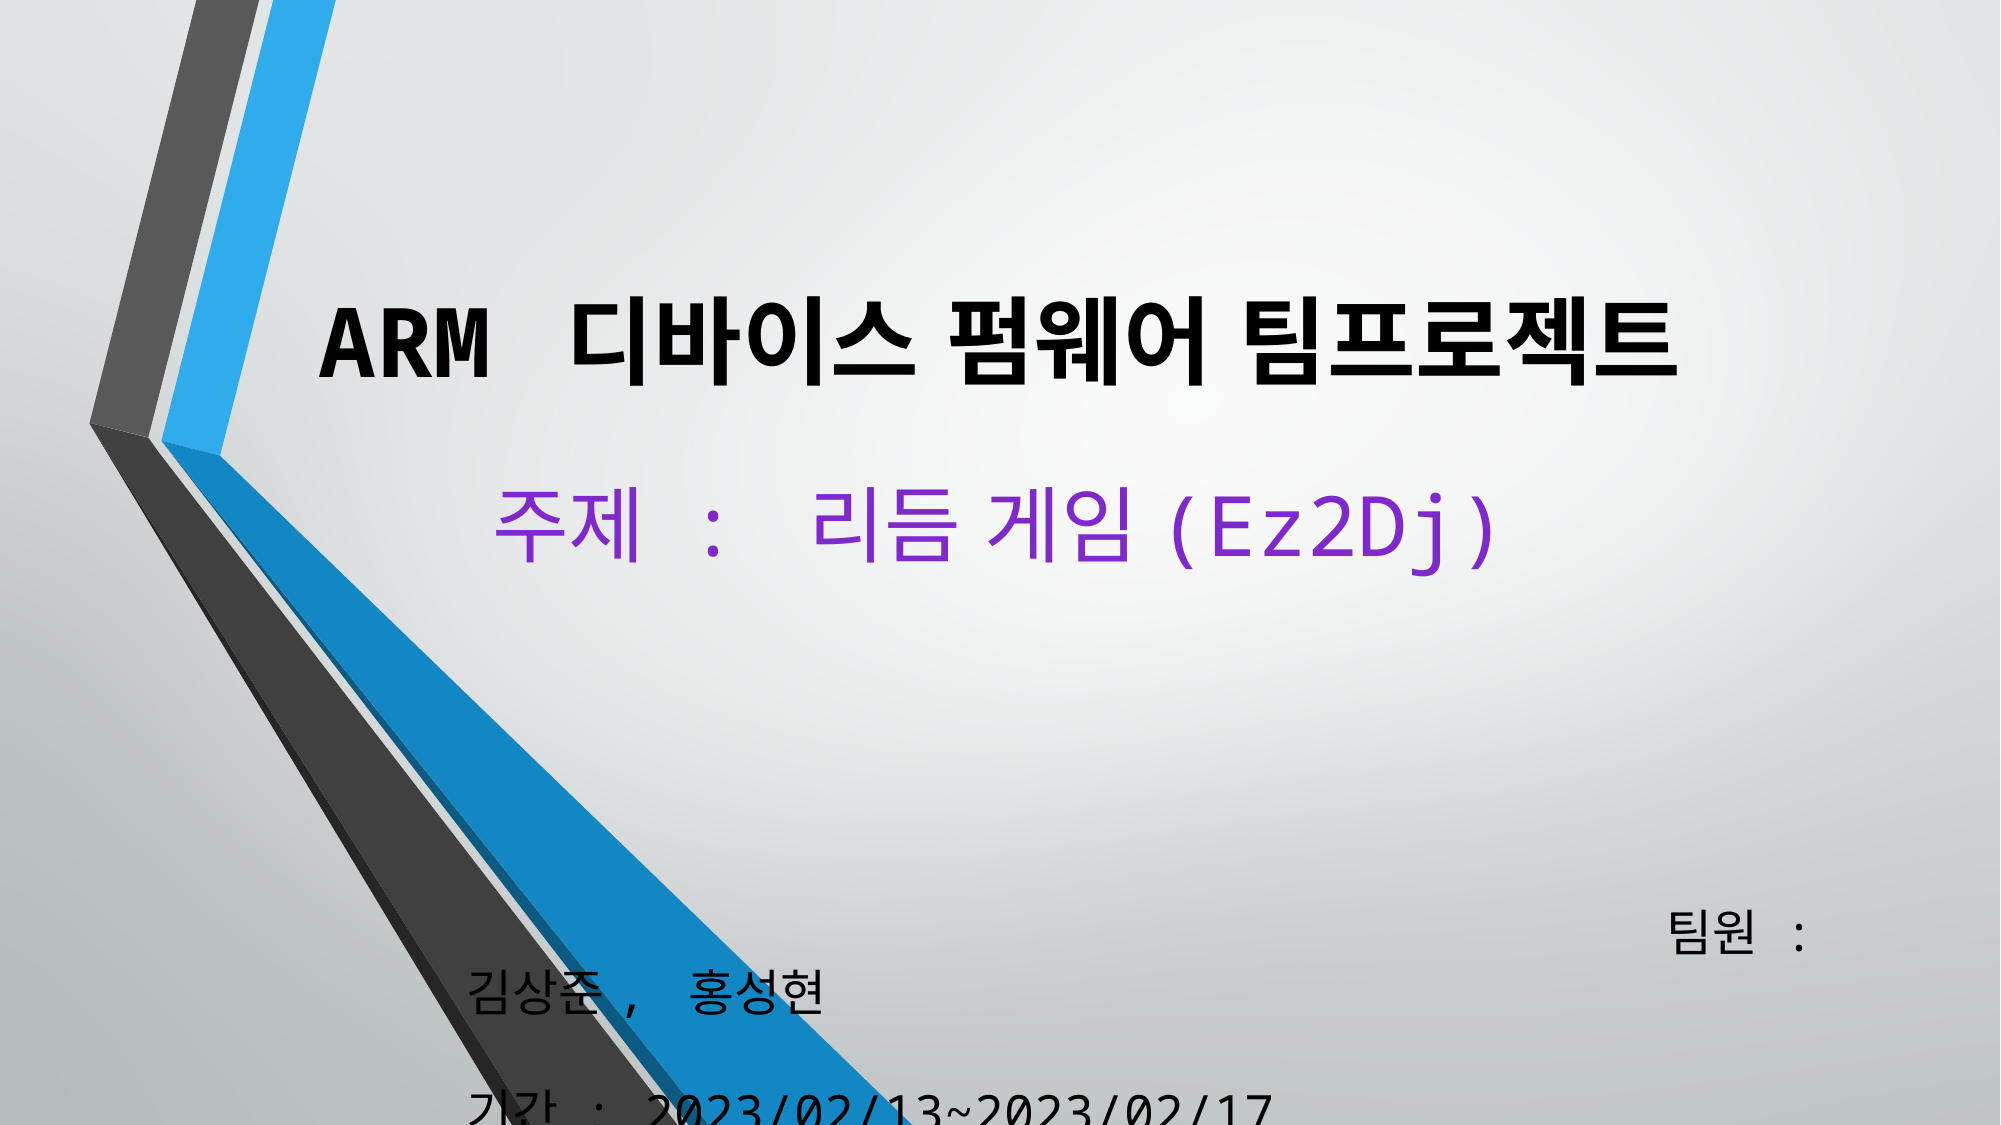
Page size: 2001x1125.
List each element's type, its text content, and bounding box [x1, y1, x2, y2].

title ARM 디바이스 펌웨어 팀프로젝트 [296, 176, 1704, 405]
text_box 팀원 : 김상준, 홍성현 기간 : 2023/02/13~2023/02/17 [451, 579, 1859, 1125]
subtitle 주제 : 리듬 게임(Ez2Dj) [426, 465, 1574, 694]
